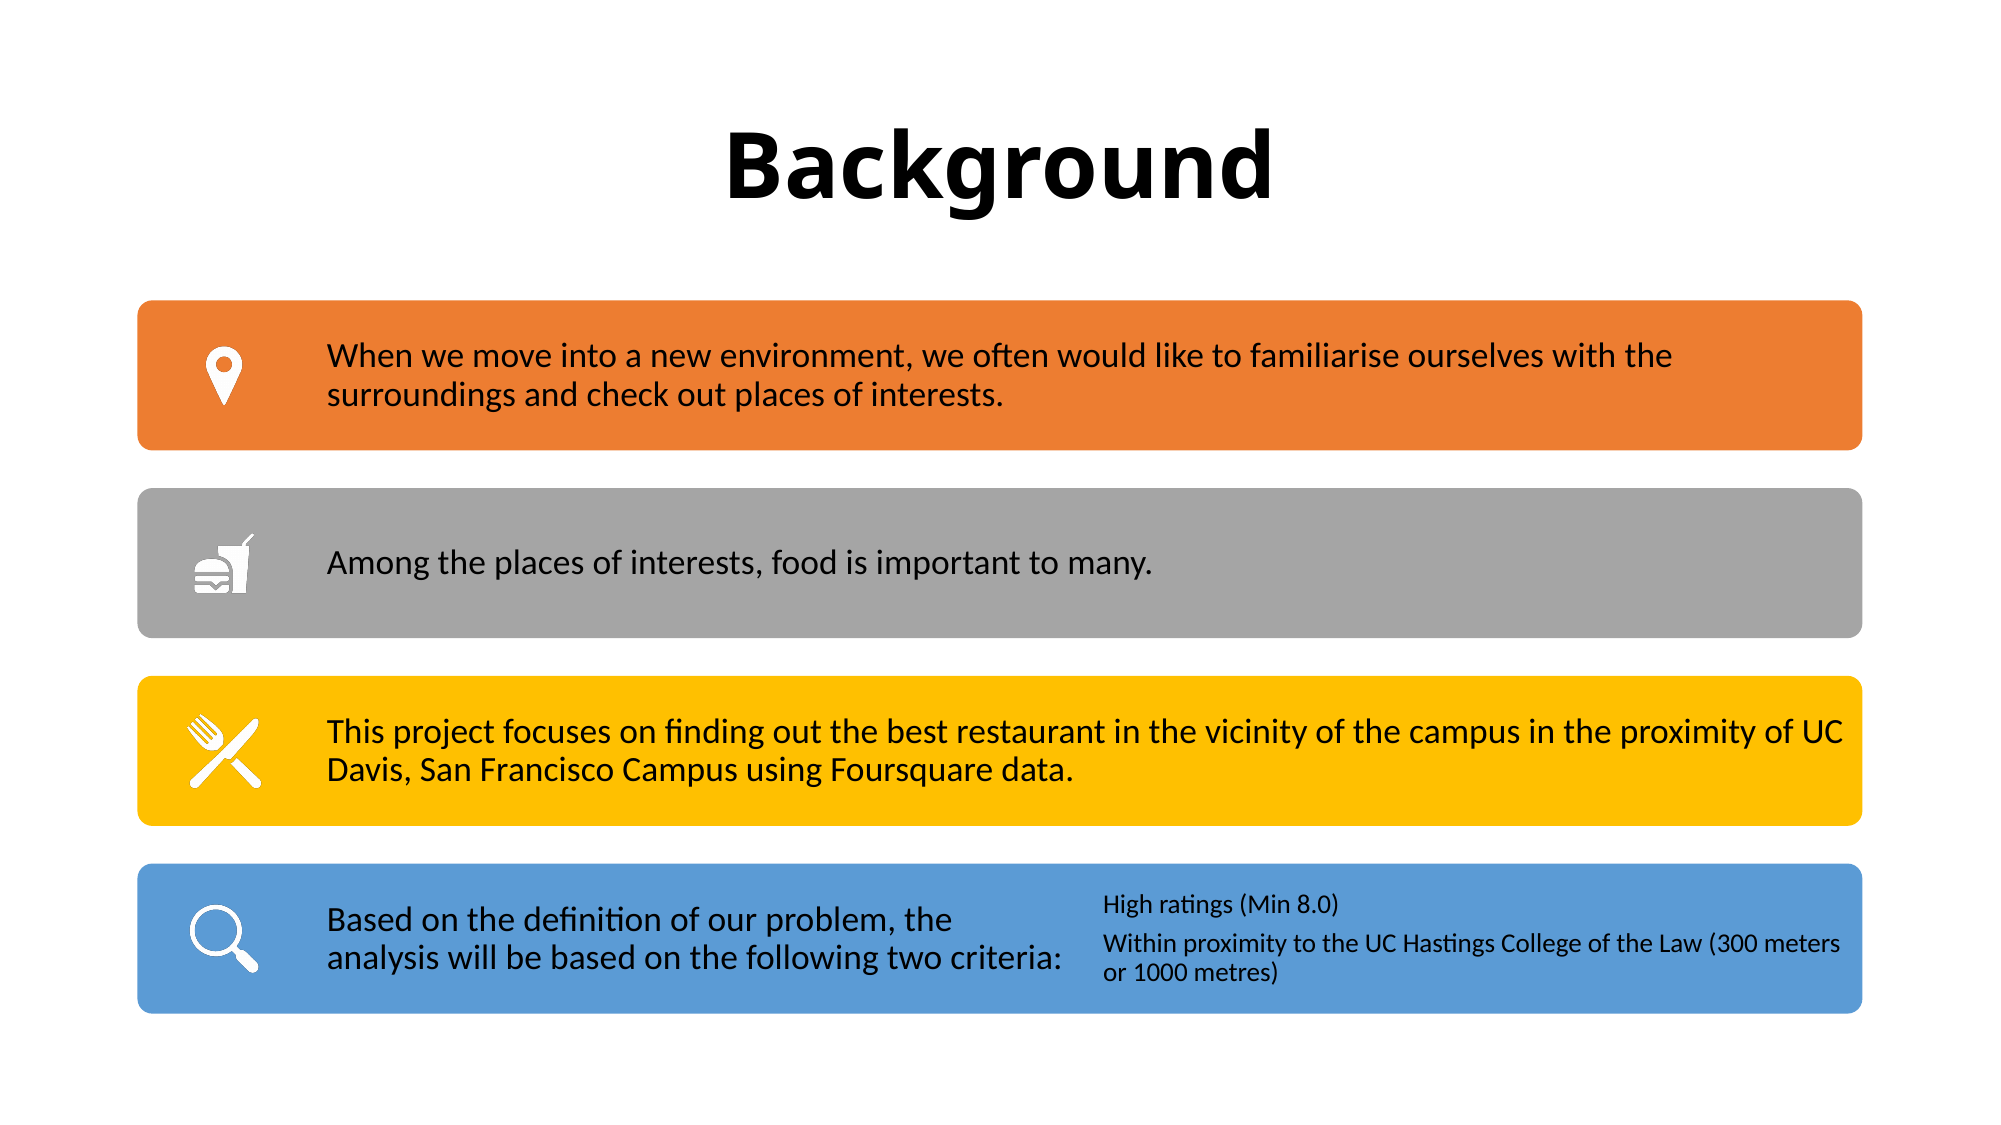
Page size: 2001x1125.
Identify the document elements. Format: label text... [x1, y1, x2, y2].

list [137, 299, 1863, 1014]
title Background [137, 59, 1863, 278]
